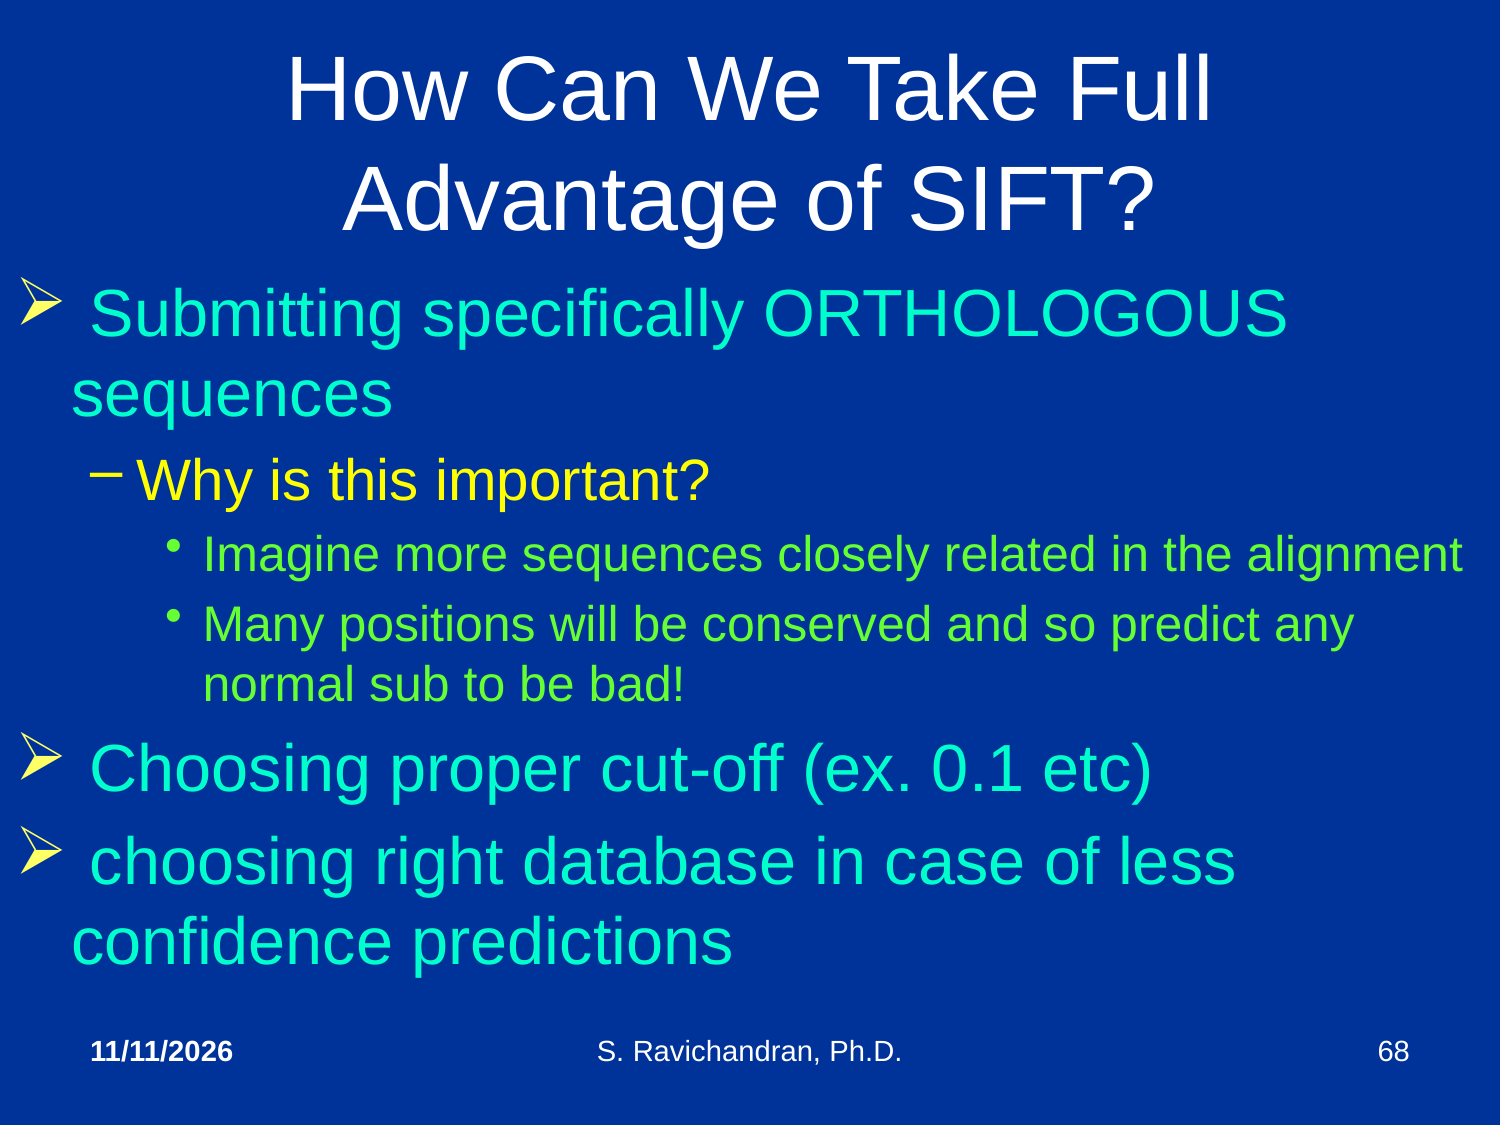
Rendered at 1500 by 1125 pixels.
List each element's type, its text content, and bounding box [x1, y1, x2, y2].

footer S. Ravichandran, Ph.D. [512, 1024, 988, 1103]
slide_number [74, 1024, 426, 1103]
title How Can We Take Full Advantage of SIFT? [74, 44, 1426, 233]
slide_number 68 [1074, 1024, 1426, 1103]
list Submitting specifically ORTHOLOGOUS sequences Why is this important? Imagine more sequences closely related in the alignment Many positions will be conserved and so predict any normal sub to be bad! Choosing proper cut-off (ex. 0.1 etc) choosing right database in case of less confidence predictions [0, 262, 1500, 1006]
